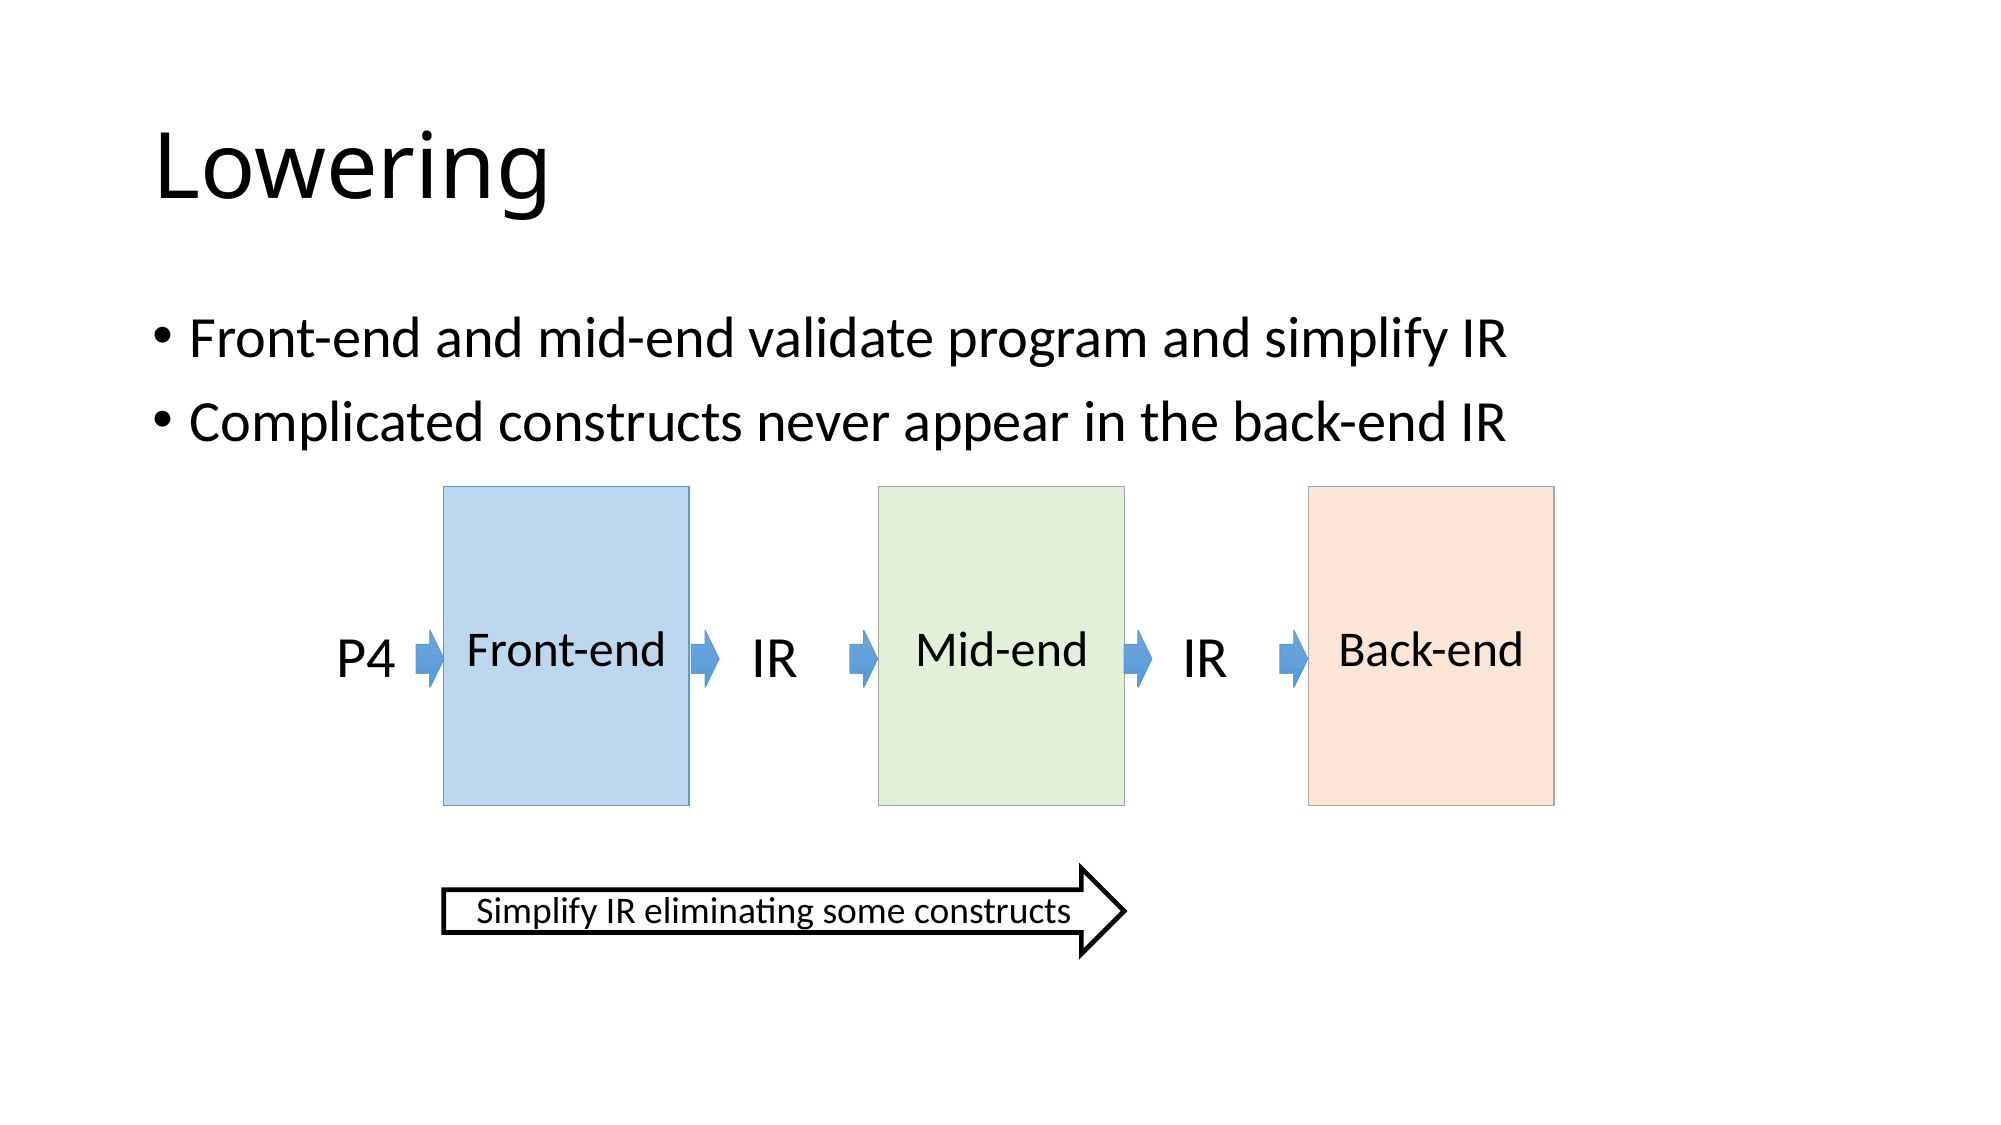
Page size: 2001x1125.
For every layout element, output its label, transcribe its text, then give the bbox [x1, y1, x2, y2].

text_box [690, 629, 720, 688]
text_box Mid-end [878, 486, 1125, 806]
text_box Front-end [443, 486, 690, 806]
text_box [849, 629, 879, 688]
text_box [415, 629, 445, 688]
text_box [1080, 865, 1126, 957]
text_box IR [736, 611, 813, 697]
text_box [1279, 629, 1309, 688]
list Front-end and mid-end validate program and simplify IR Complicated constructs never appear in the back-end IR [137, 299, 1863, 1014]
text_box [1123, 629, 1153, 688]
text_box IR [1167, 611, 1244, 697]
text_box Back-end [1308, 486, 1555, 806]
text_box Simplify IR eliminating some constructs [461, 878, 1088, 939]
text_box [442, 888, 461, 934]
text_box P4 [322, 611, 412, 697]
title Lowering [137, 59, 1863, 278]
